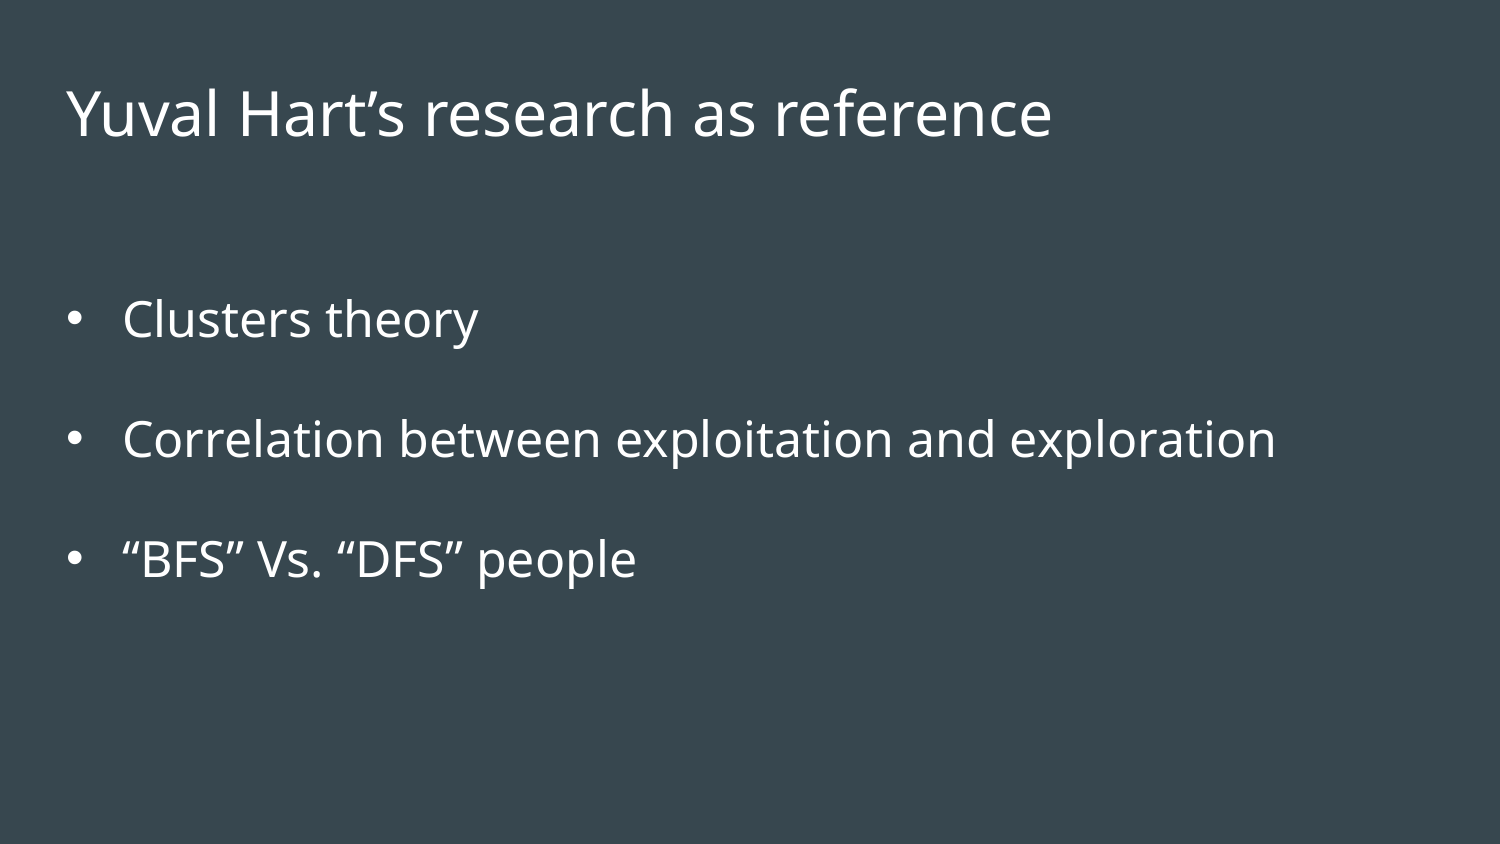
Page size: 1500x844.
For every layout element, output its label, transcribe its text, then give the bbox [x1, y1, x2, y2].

title Yuval Hart’s research as reference [51, 58, 1449, 153]
text_box Clusters theory Correlation between exploitation and exploration “BFS” Vs. “DFS” people [51, 212, 1449, 769]
